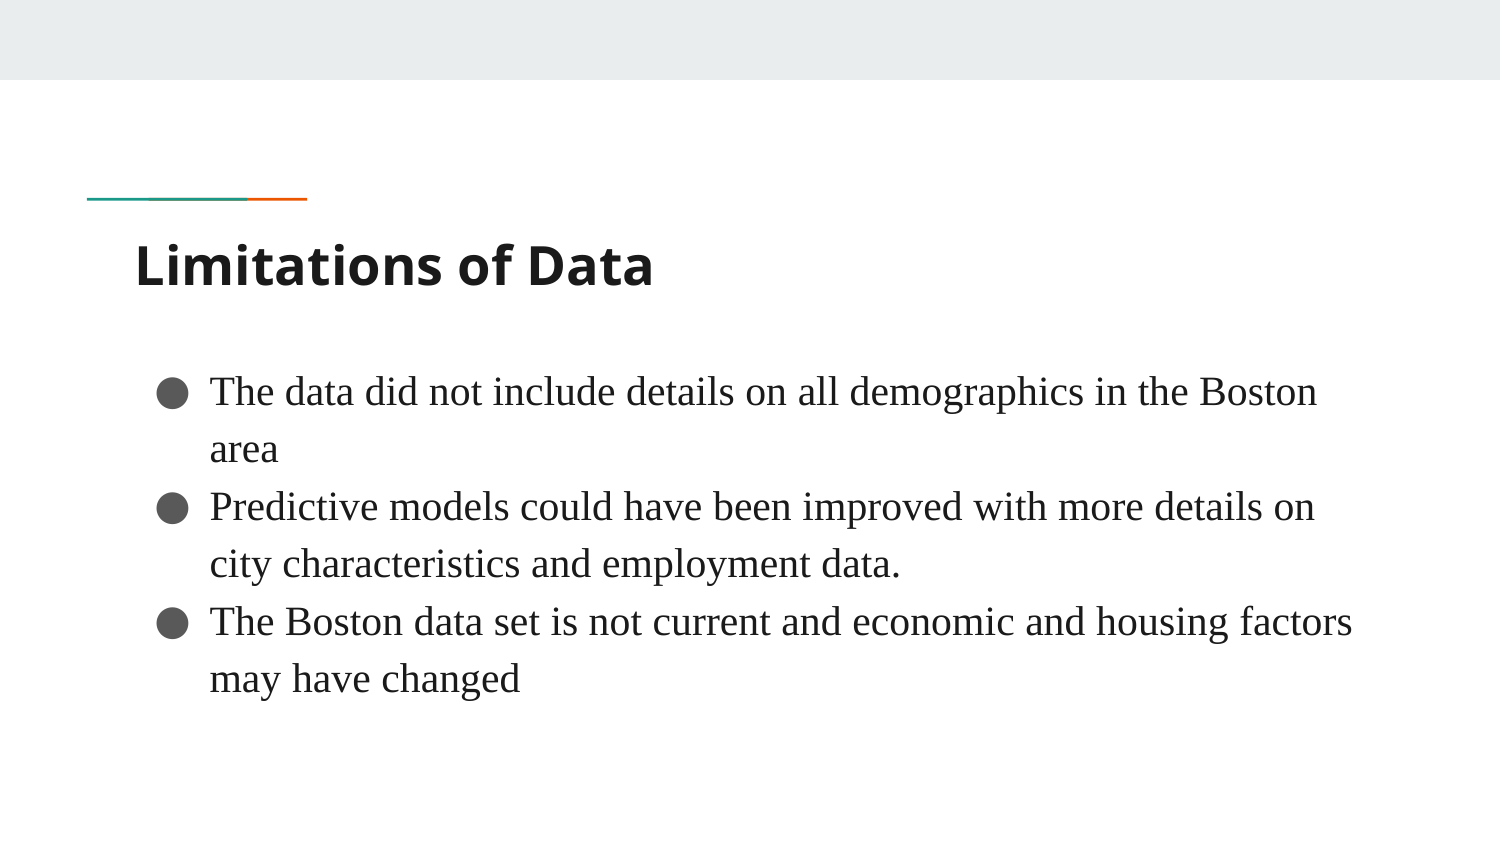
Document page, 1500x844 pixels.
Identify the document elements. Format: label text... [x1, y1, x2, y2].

title Limitations of Data [119, 216, 1381, 305]
list The data did not include details on all demographics in the Boston area Predictive models could have been improved with more details on city characteristics and employment data. The Boston data set is not current and economic and housing factors may have changed [119, 341, 1381, 712]
